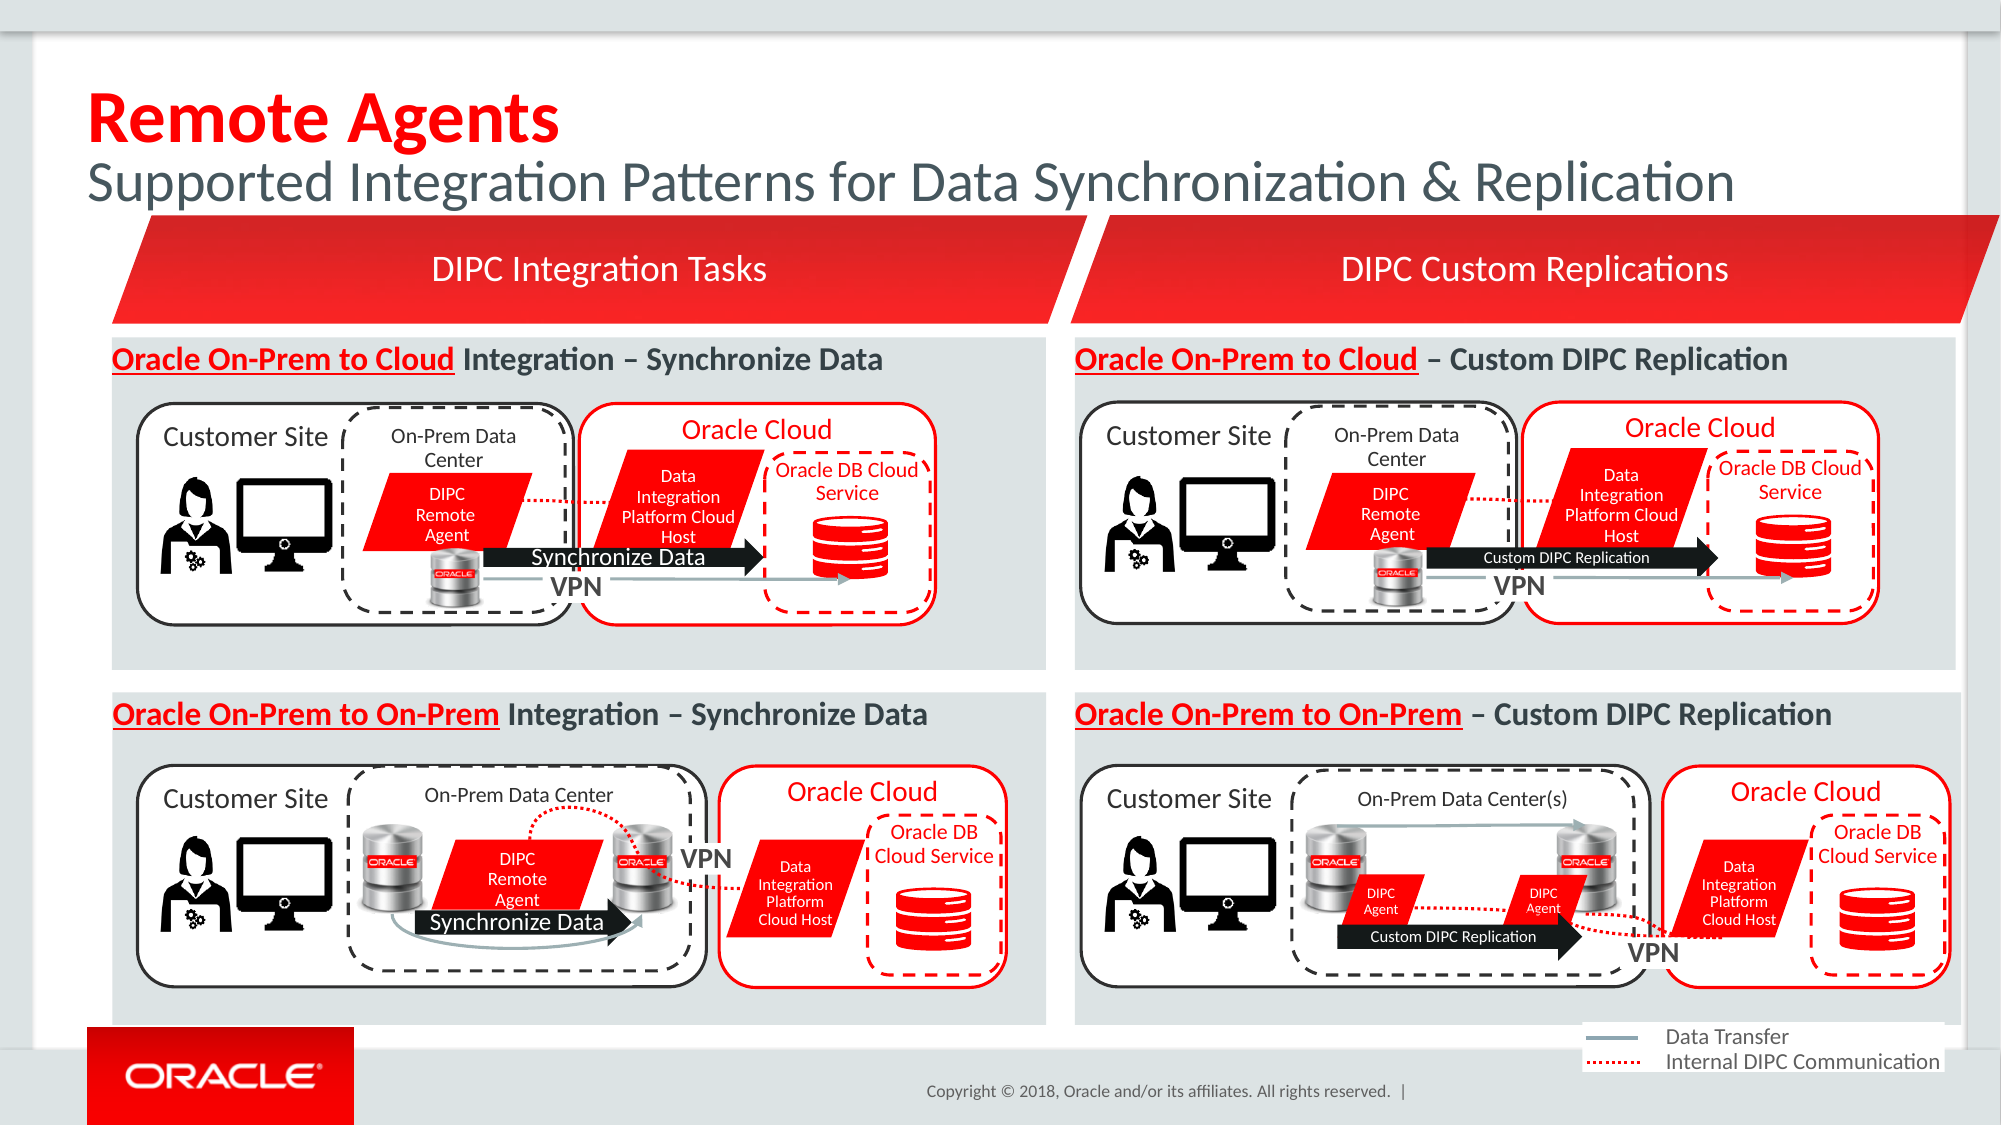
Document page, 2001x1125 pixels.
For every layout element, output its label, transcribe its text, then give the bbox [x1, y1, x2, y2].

text_box DIPC Integration Tasks [108, 213, 1091, 326]
picture [87, 1027, 354, 1125]
title Remote Agents Supported Integration Patterns for Data Synchronization & Replication [87, 79, 1874, 213]
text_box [1581, 1021, 1945, 1077]
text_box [112, 692, 1047, 1026]
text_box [1074, 692, 1962, 1026]
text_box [111, 337, 1047, 671]
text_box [1074, 337, 1956, 671]
text_box DIPC Custom Replications [1067, 213, 2000, 326]
